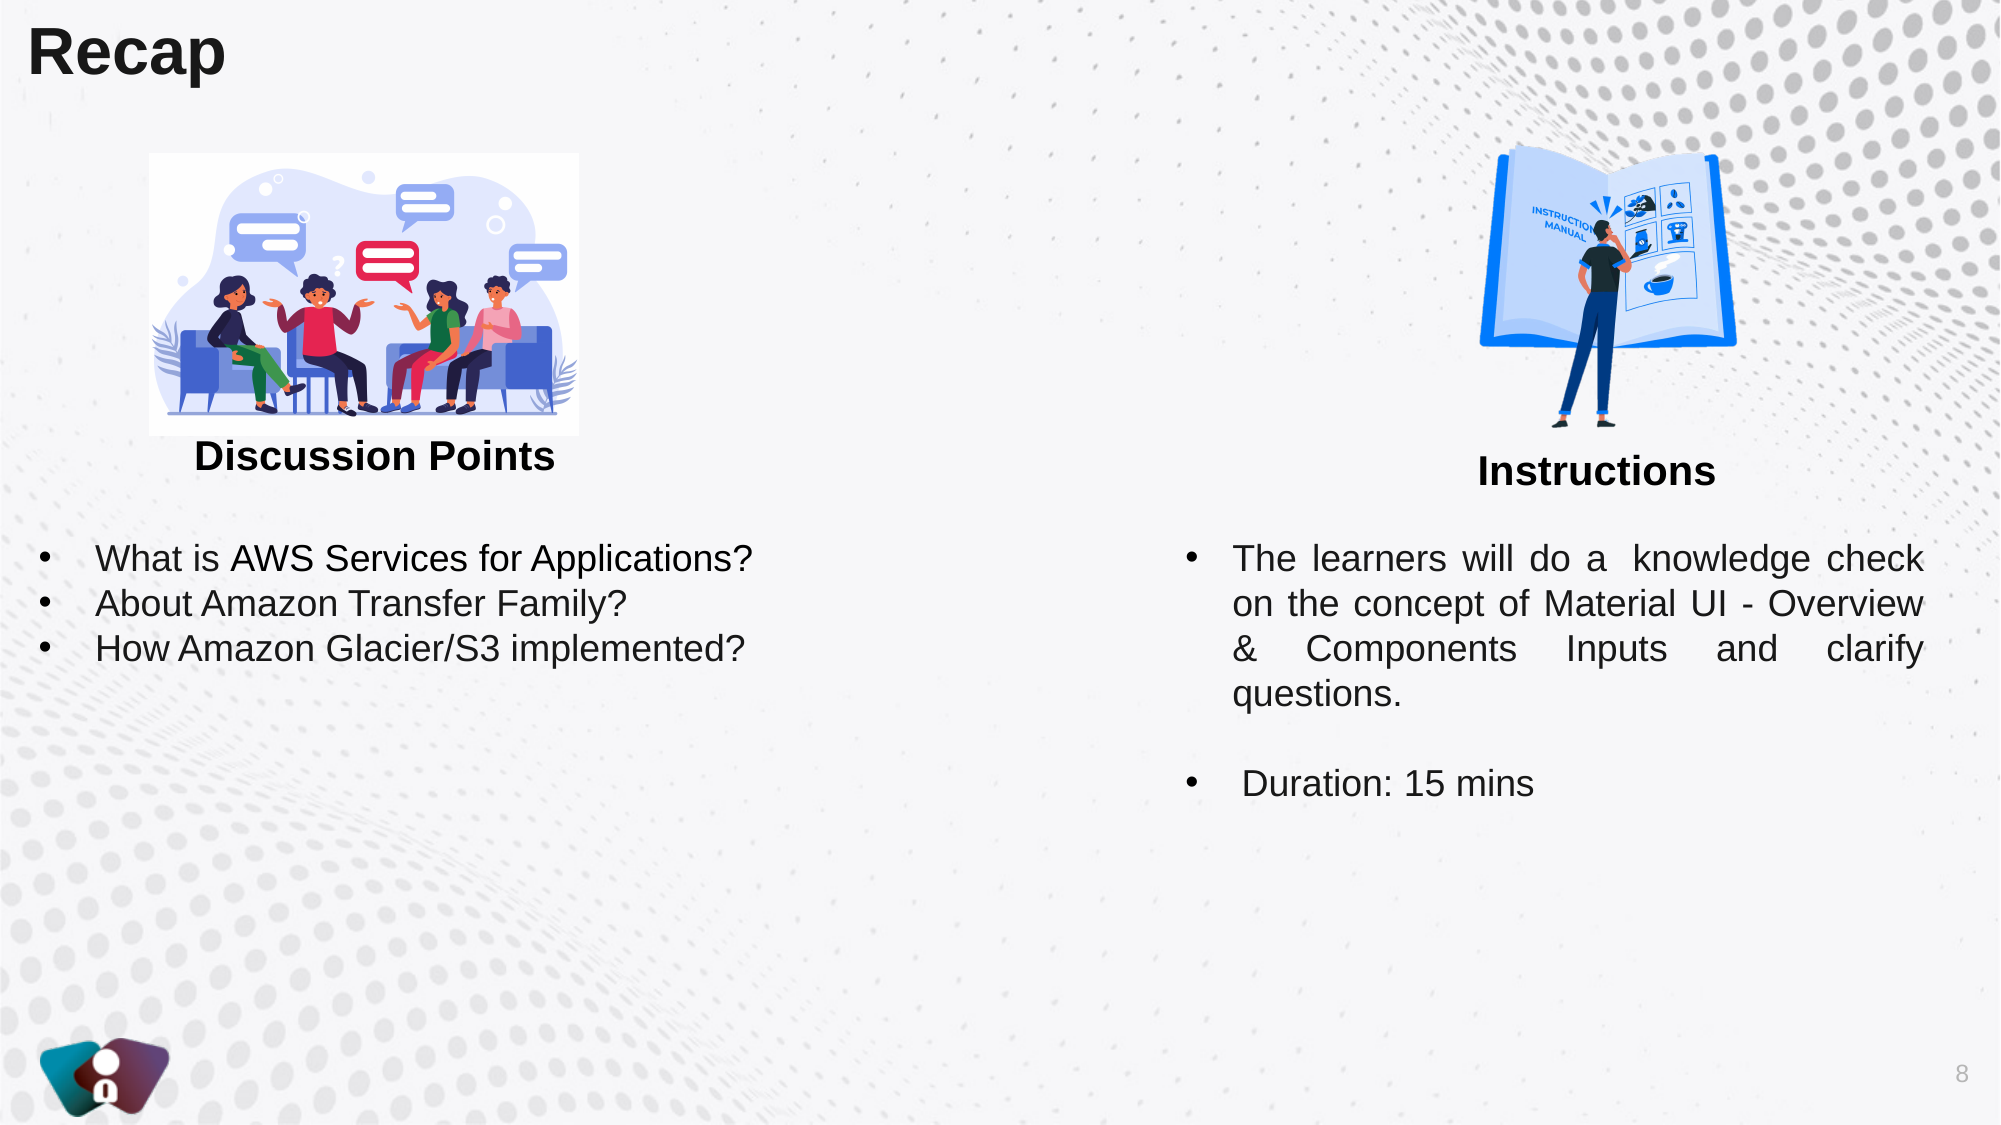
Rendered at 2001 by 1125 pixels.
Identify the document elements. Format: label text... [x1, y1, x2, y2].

list The learners will do a knowledge check on the concept of Material UI - Overview & Components Inputs and clarify questions. Duration: 15 mins [1170, 526, 1940, 877]
list Recap [12, 0, 1088, 125]
slide_number 8 [1865, 1038, 1985, 1108]
list What is AWS Services for Applications? About Amazon Transfer Family? How Amazon Glacier/S3 implemented? [23, 526, 813, 840]
picture [0, 0, 2001, 1125]
